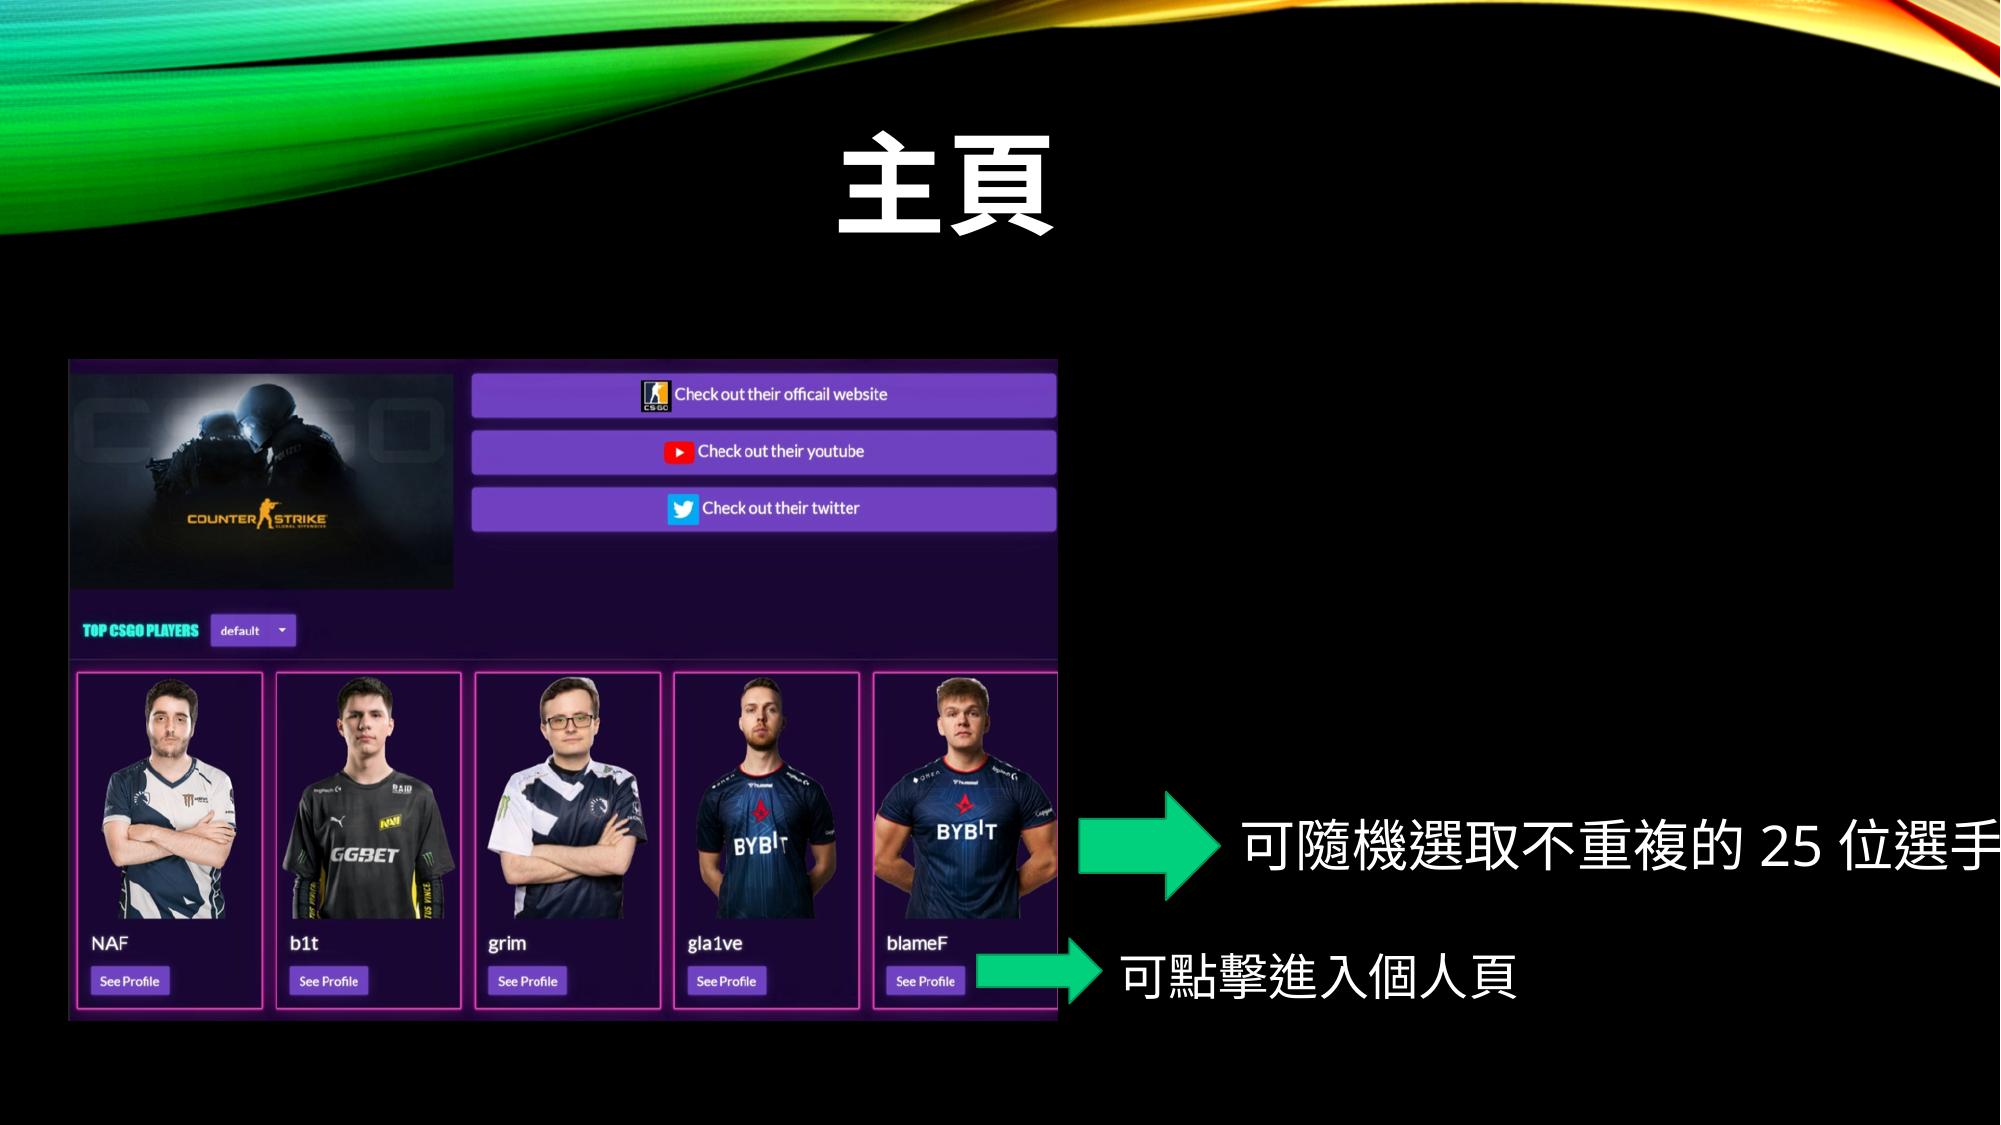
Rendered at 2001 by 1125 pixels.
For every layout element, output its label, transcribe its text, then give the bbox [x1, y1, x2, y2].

text_box [1078, 790, 1221, 901]
picture [0, 0, 2000, 237]
title 主頁 [239, 83, 1653, 296]
text_box 可隨機選取不重複的25位選手 [1224, 802, 2000, 886]
picture [68, 359, 1058, 1021]
text_box 可點擊進入個人頁 [1104, 938, 1534, 1013]
text_box [1058, 937, 1103, 1005]
